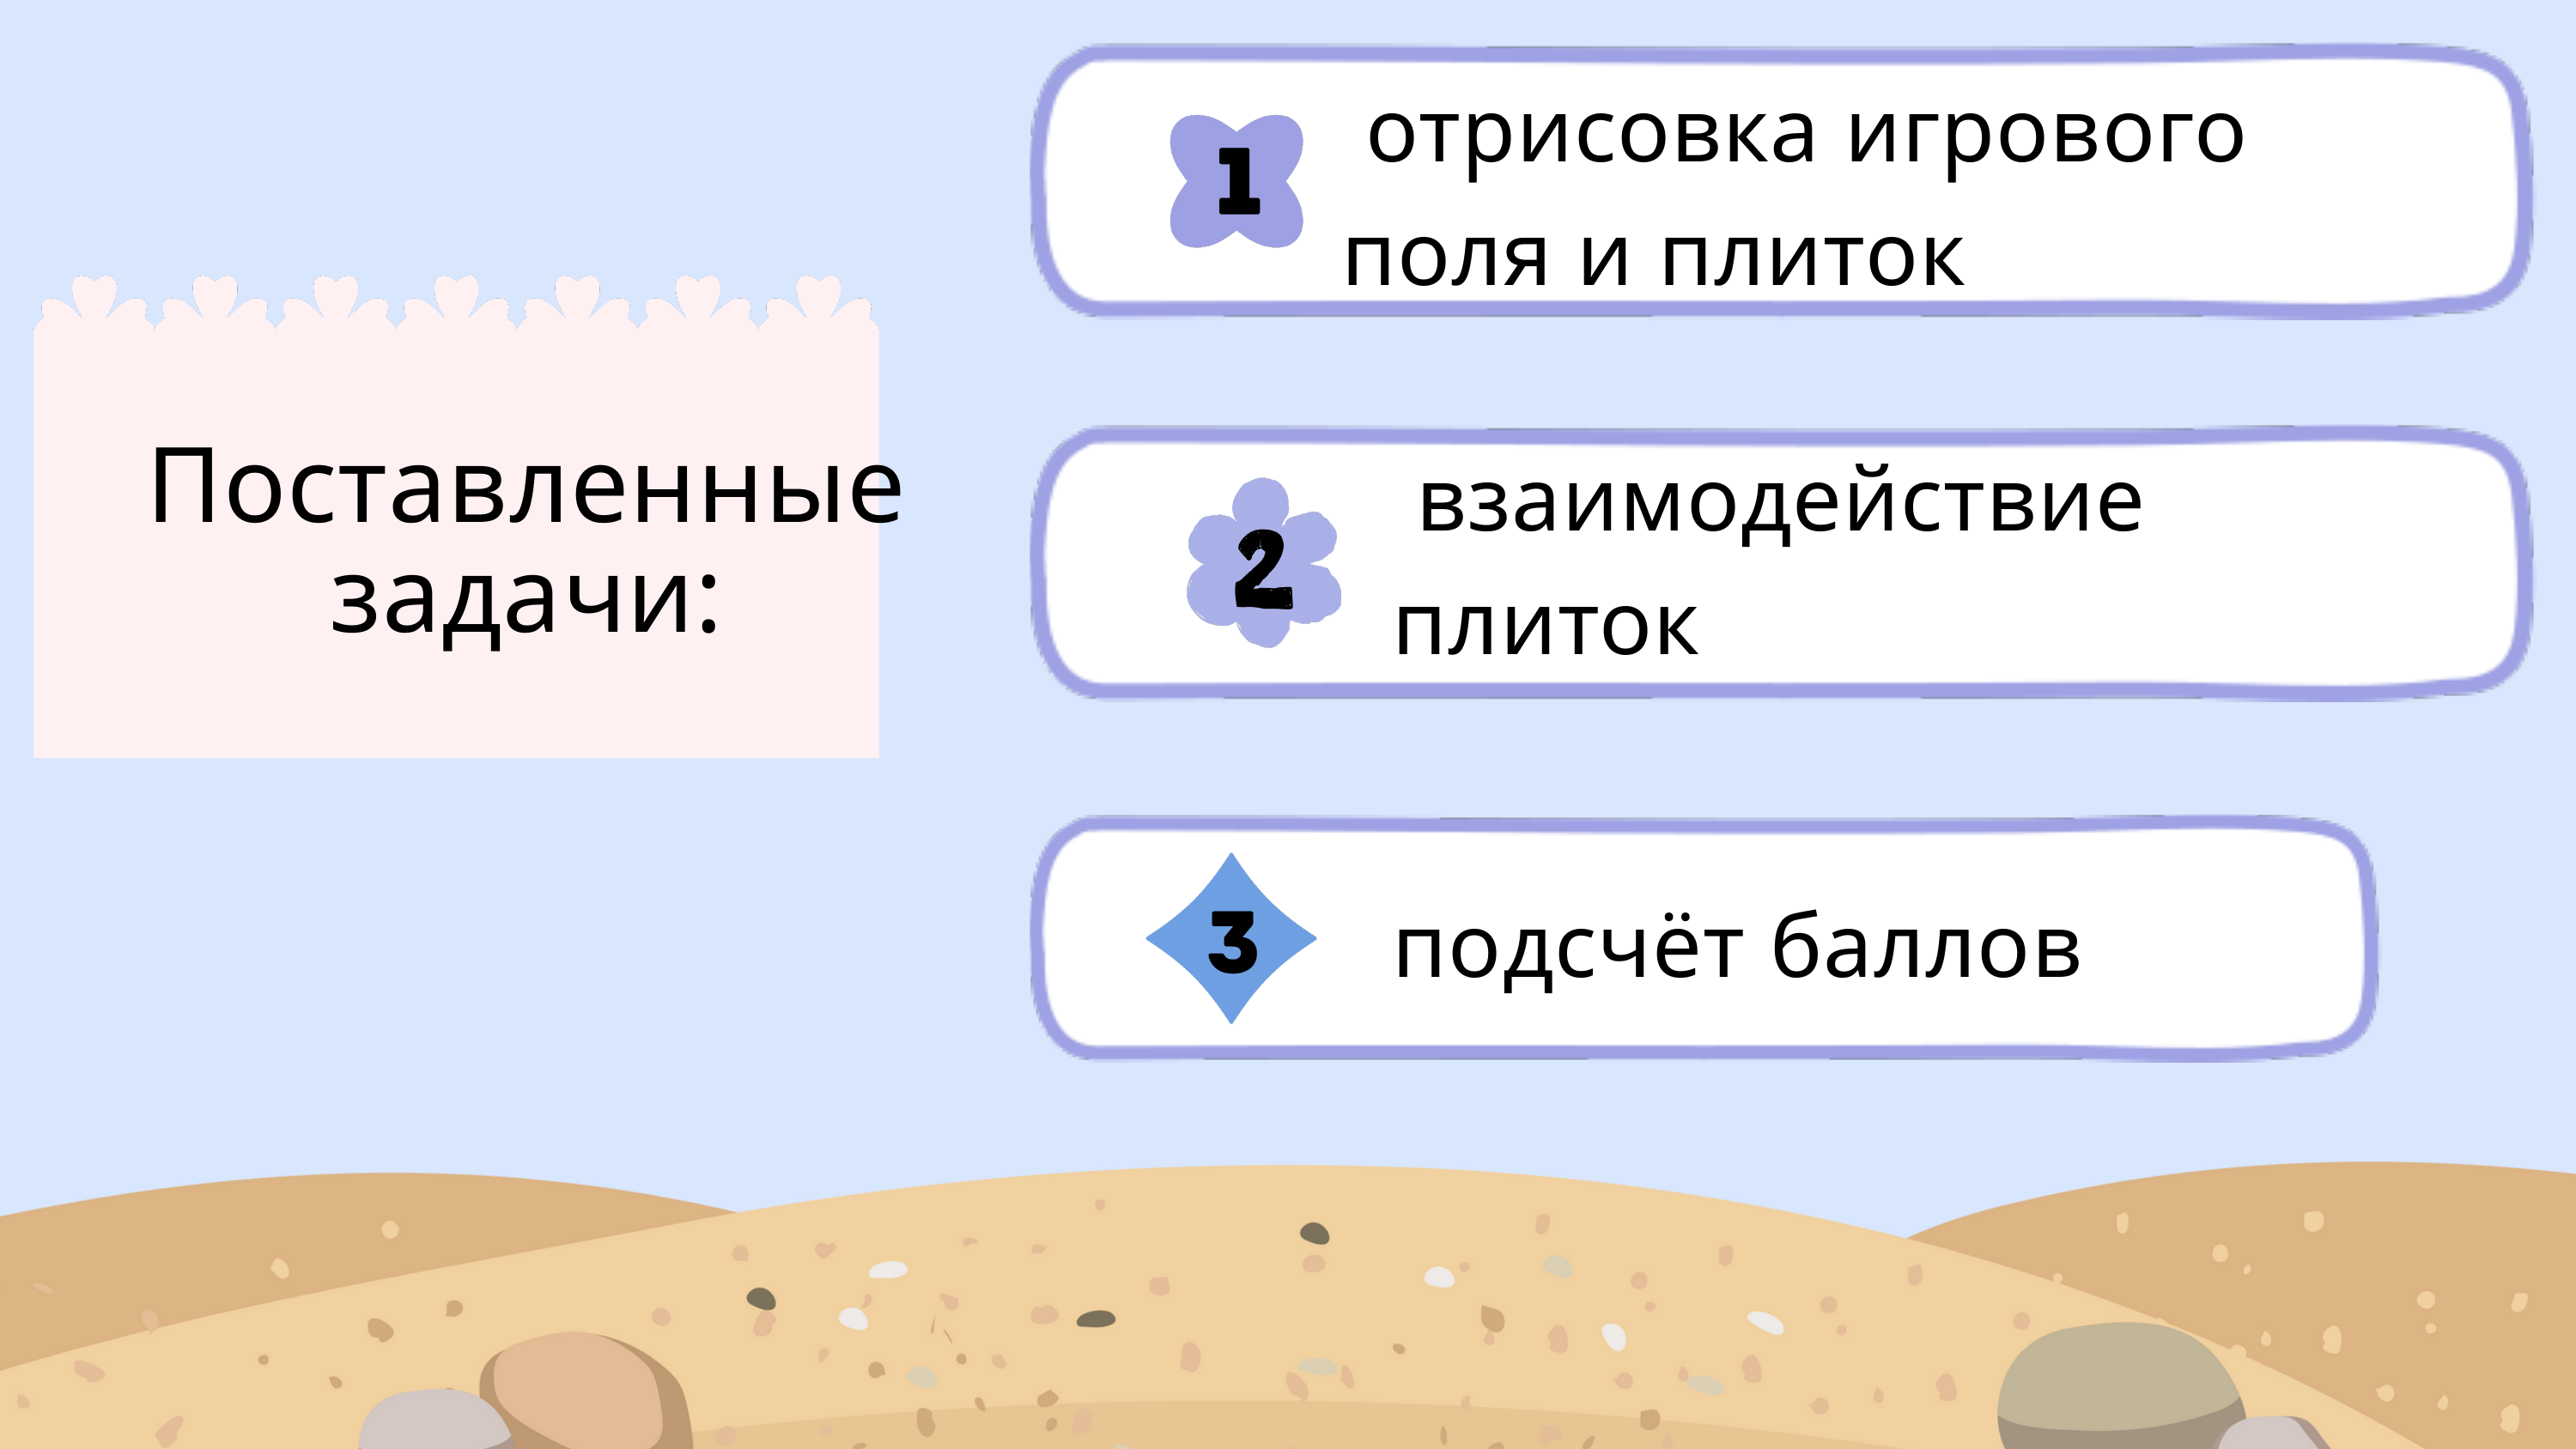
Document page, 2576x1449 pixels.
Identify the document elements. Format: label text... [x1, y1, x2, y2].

text_box [1145, 852, 1317, 1024]
text_box [32, 271, 880, 758]
text_box отрисовка игрового поля и плиток [1341, 55, 2410, 424]
text_box подсчёт баллов [1392, 871, 2243, 996]
text_box [1145, 90, 1327, 272]
text_box [0, 1161, 2576, 1449]
text_box [1030, 424, 2540, 702]
text_box [1184, 477, 1342, 648]
text_box взаимодействие плиток [1392, 425, 2360, 797]
text_box Поставленные задачи: [144, 432, 909, 654]
text_box [1030, 42, 2540, 320]
text_box [1030, 814, 2385, 1063]
